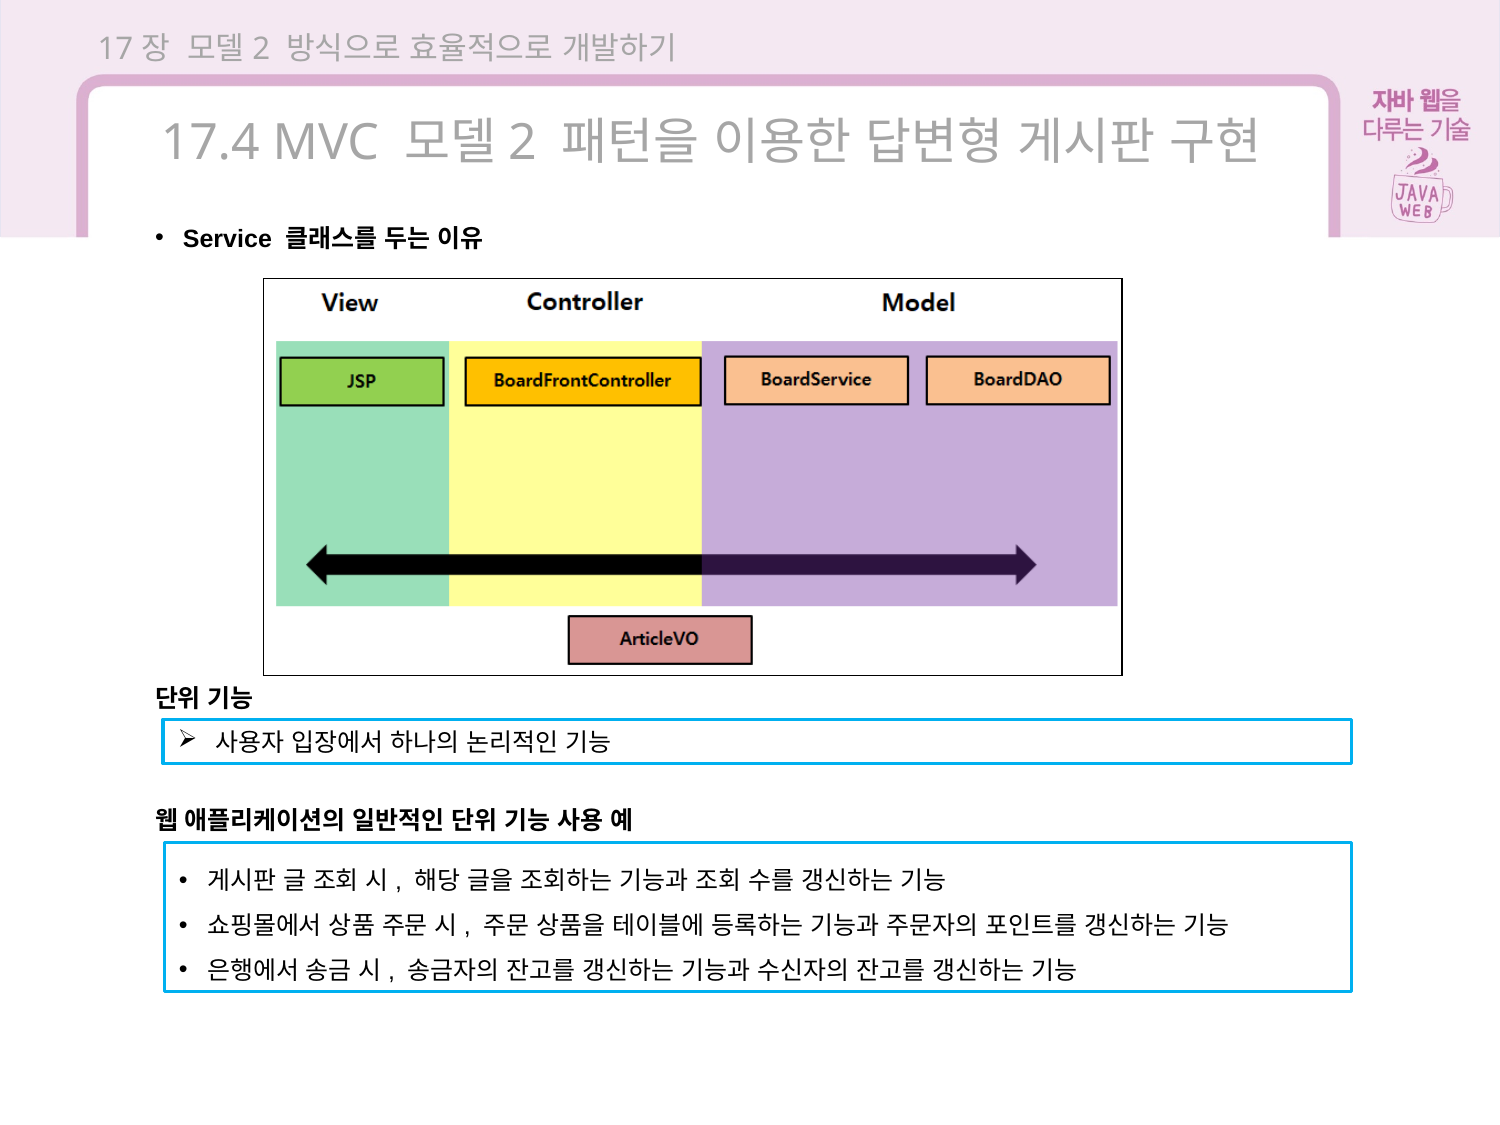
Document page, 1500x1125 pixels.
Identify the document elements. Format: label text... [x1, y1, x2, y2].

text_box 사용자 입장에서 하나의 논리적인 기능 [163, 719, 1352, 764]
text_box 17장 모델2 방식으로 효율적으로 개발하기 [82, 0, 1133, 74]
picture [0, 0, 1500, 1125]
text_box 17.4 MVC 모델2 패턴을 이용한 답변형 게시판 구현 [98, 102, 1324, 178]
text_box 단위 기능 [140, 674, 680, 720]
text_box Service 클래스를 두는 이유 [140, 214, 680, 260]
text_box 웹 애플리케이션의 일반적인 단위 기능 사용 예 [140, 796, 743, 842]
text_box 게시판 글 조회 시, 해당 글을 조회하는 기능과 조회 수를 갱신하는 기능 쇼핑몰에서 상품 주문 시, 주문 상품을 테이블에 등록하는 기능과 주문자의 포인트를 갱신하는 기능 은행에서 송금 시, 송금자의 잔고를 갱신하는 기능과 수신자의 잔고를 갱신하는 기능 [164, 842, 1352, 992]
